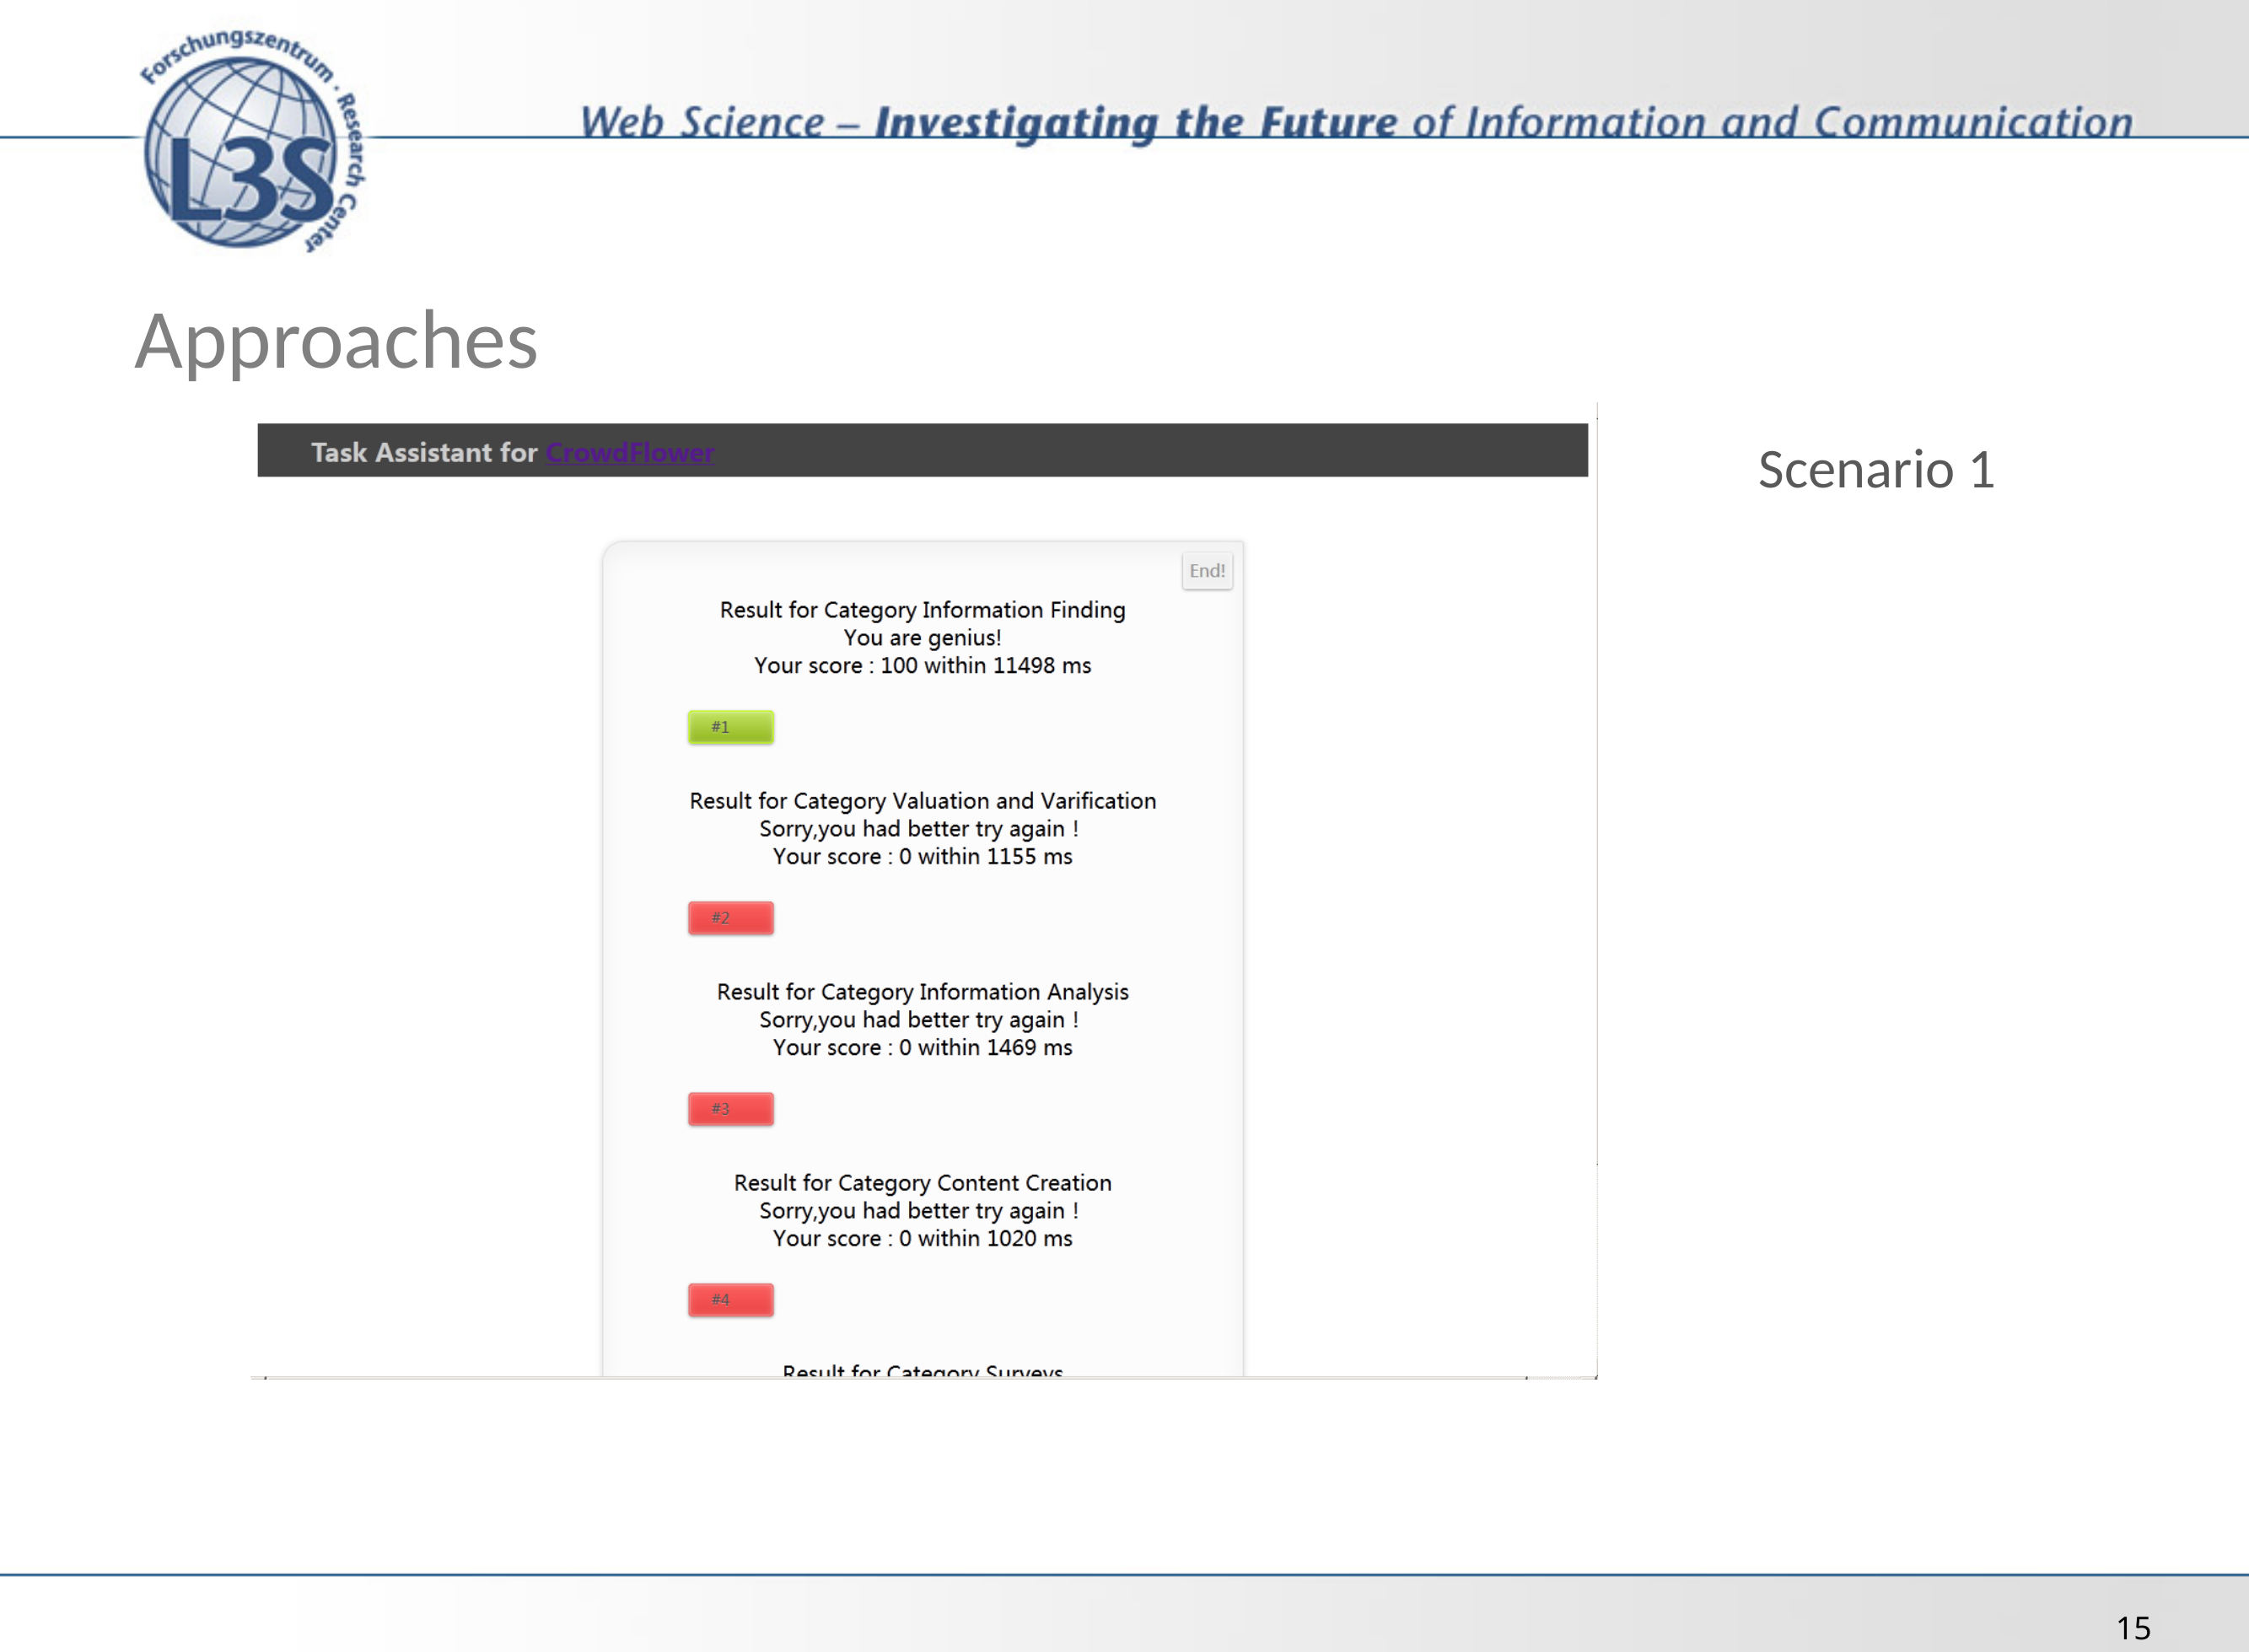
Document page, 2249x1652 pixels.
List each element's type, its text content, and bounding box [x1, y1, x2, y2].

picture [0, 0, 2249, 1652]
text_box [1940, 1596, 2174, 1652]
text_box Approaches [112, 288, 2174, 381]
text_box Scenario 1 [1746, 425, 2043, 506]
